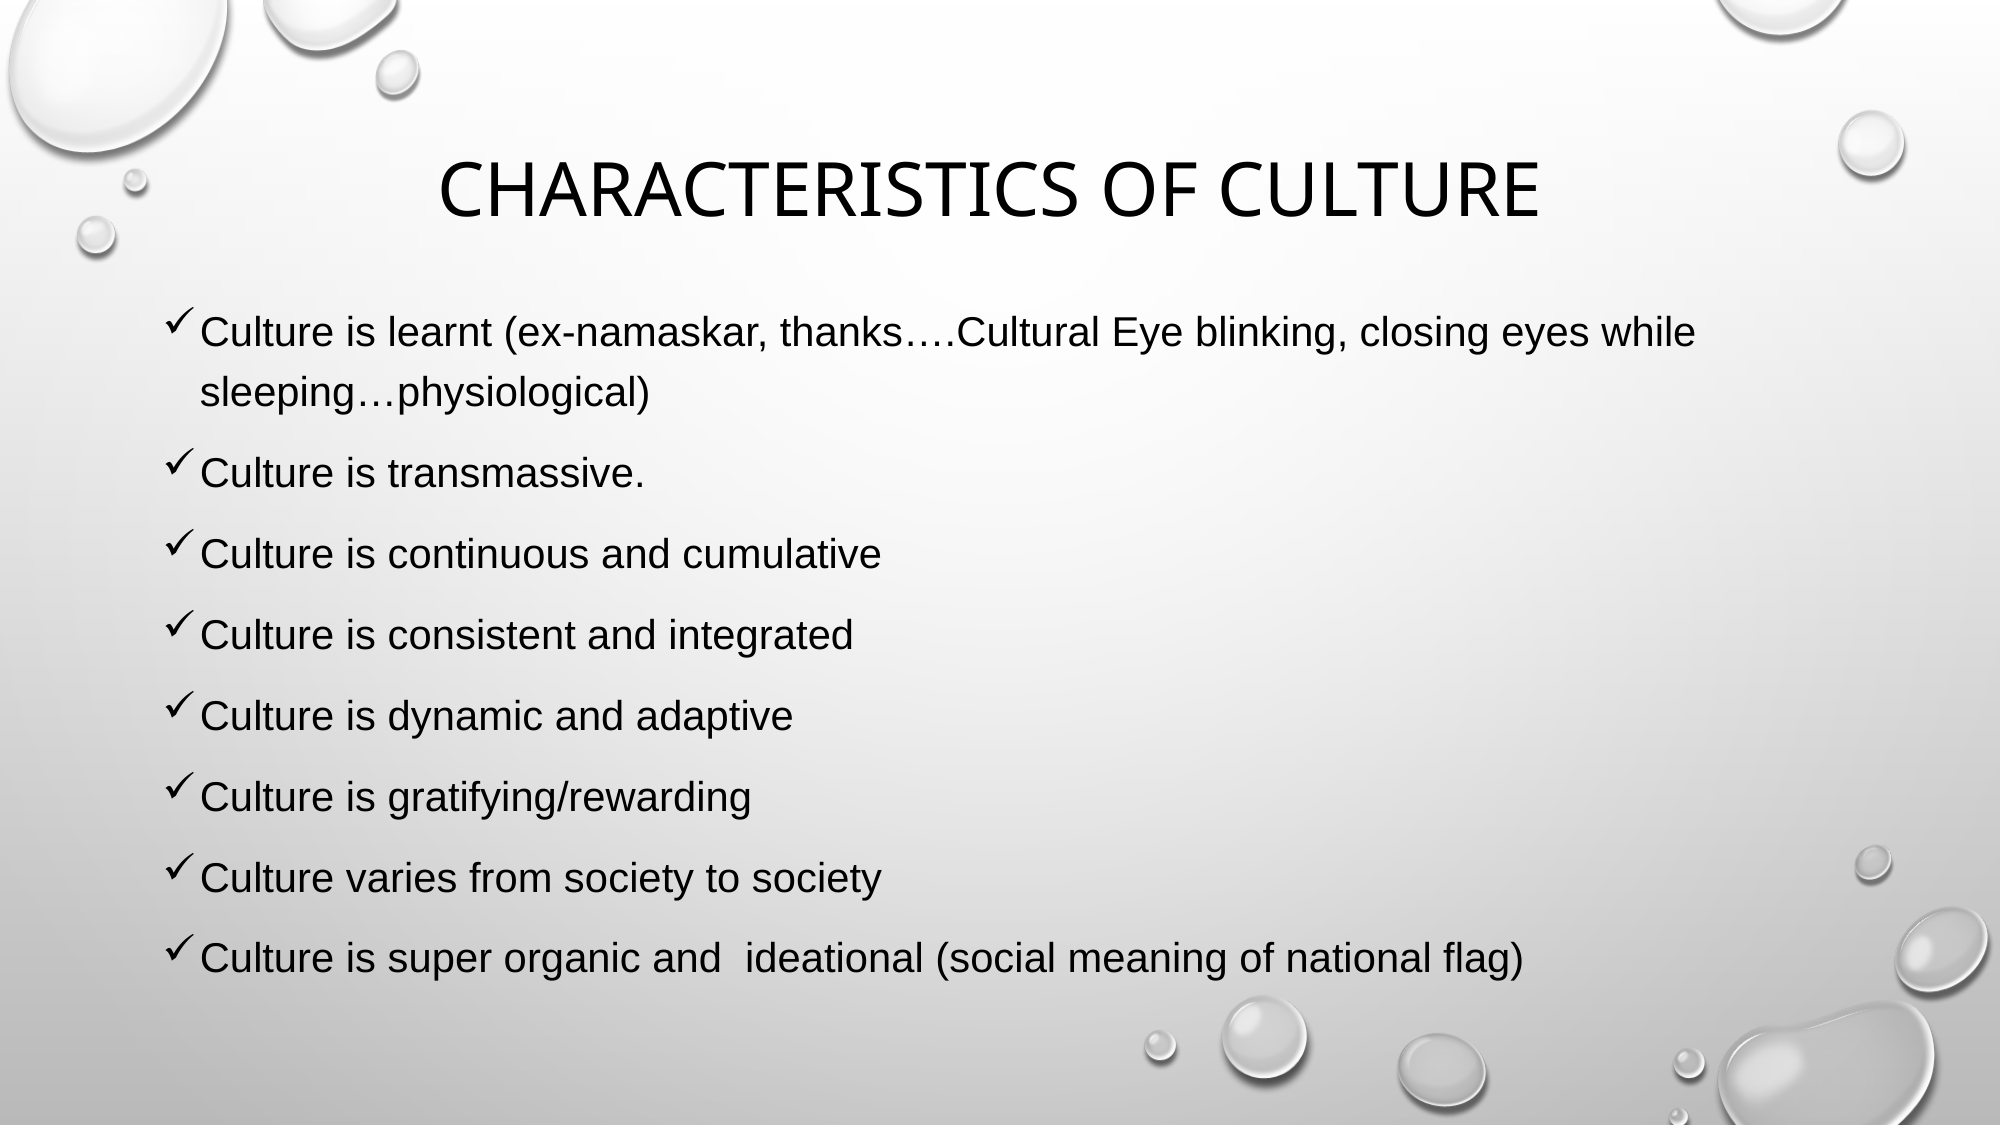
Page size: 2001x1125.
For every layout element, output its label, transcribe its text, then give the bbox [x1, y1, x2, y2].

list Culture is learnt (ex-namaskar, thanks….Cultural Eye blinking, closing eyes while sleeping…physiological) Culture is transmassive. Culture is continuous and cumulative Culture is consistent and integrated Culture is dynamic and adaptive Culture is gratifying/rewarding Culture varies from society to society Culture is super organic and ideational (social meaning of national flag) [147, 287, 1788, 1065]
title Characteristics of culture [212, 123, 1788, 261]
picture [0, 0, 2000, 1125]
